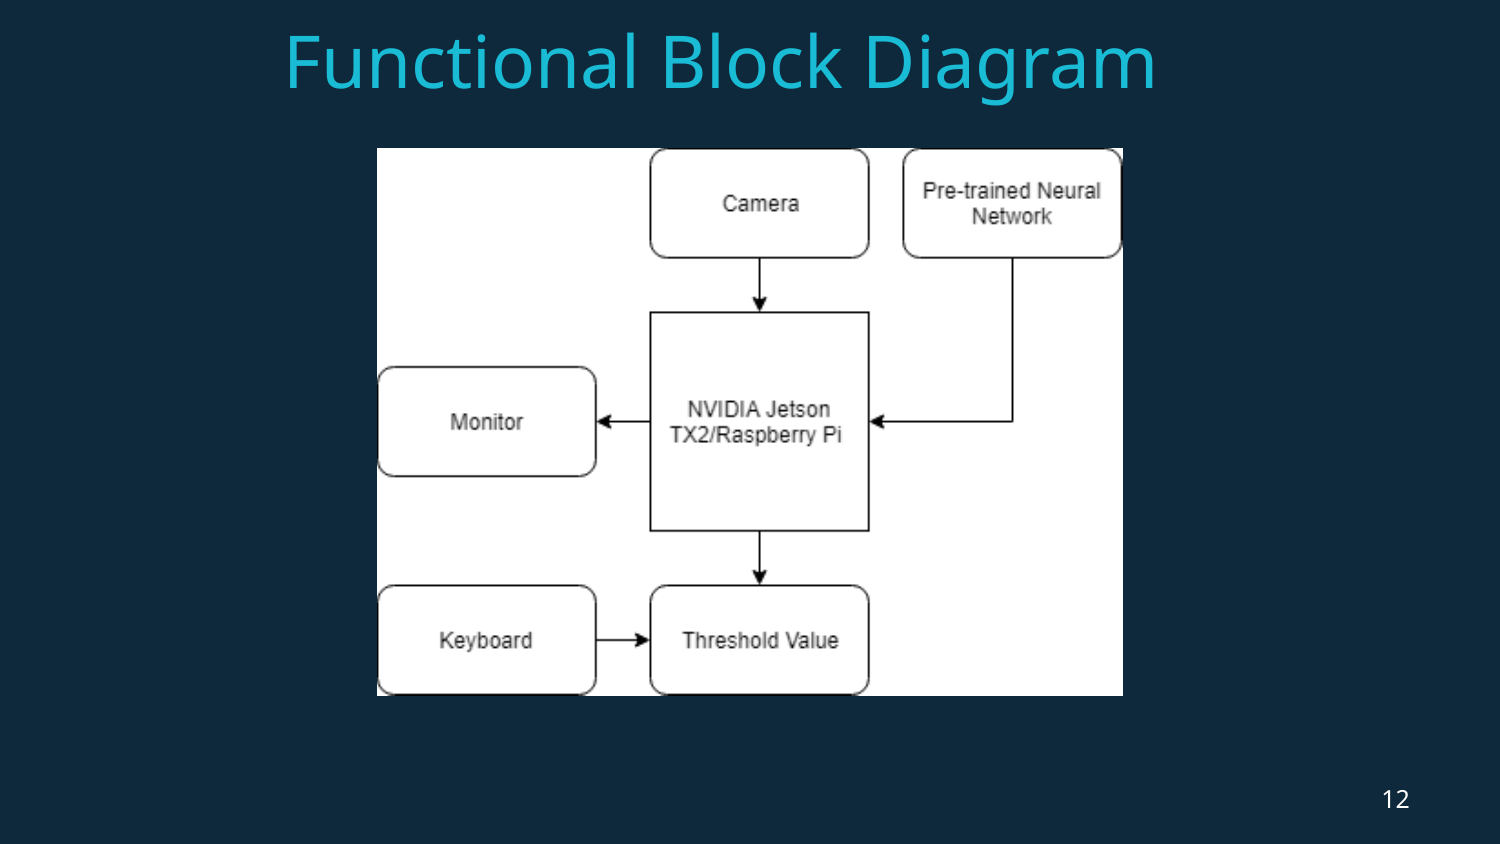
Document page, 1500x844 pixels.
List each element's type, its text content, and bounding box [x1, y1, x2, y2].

slide_number ‹#› [1074, 768, 1425, 826]
title Functional Block Diagram [0, 0, 1500, 119]
picture [377, 148, 1123, 696]
